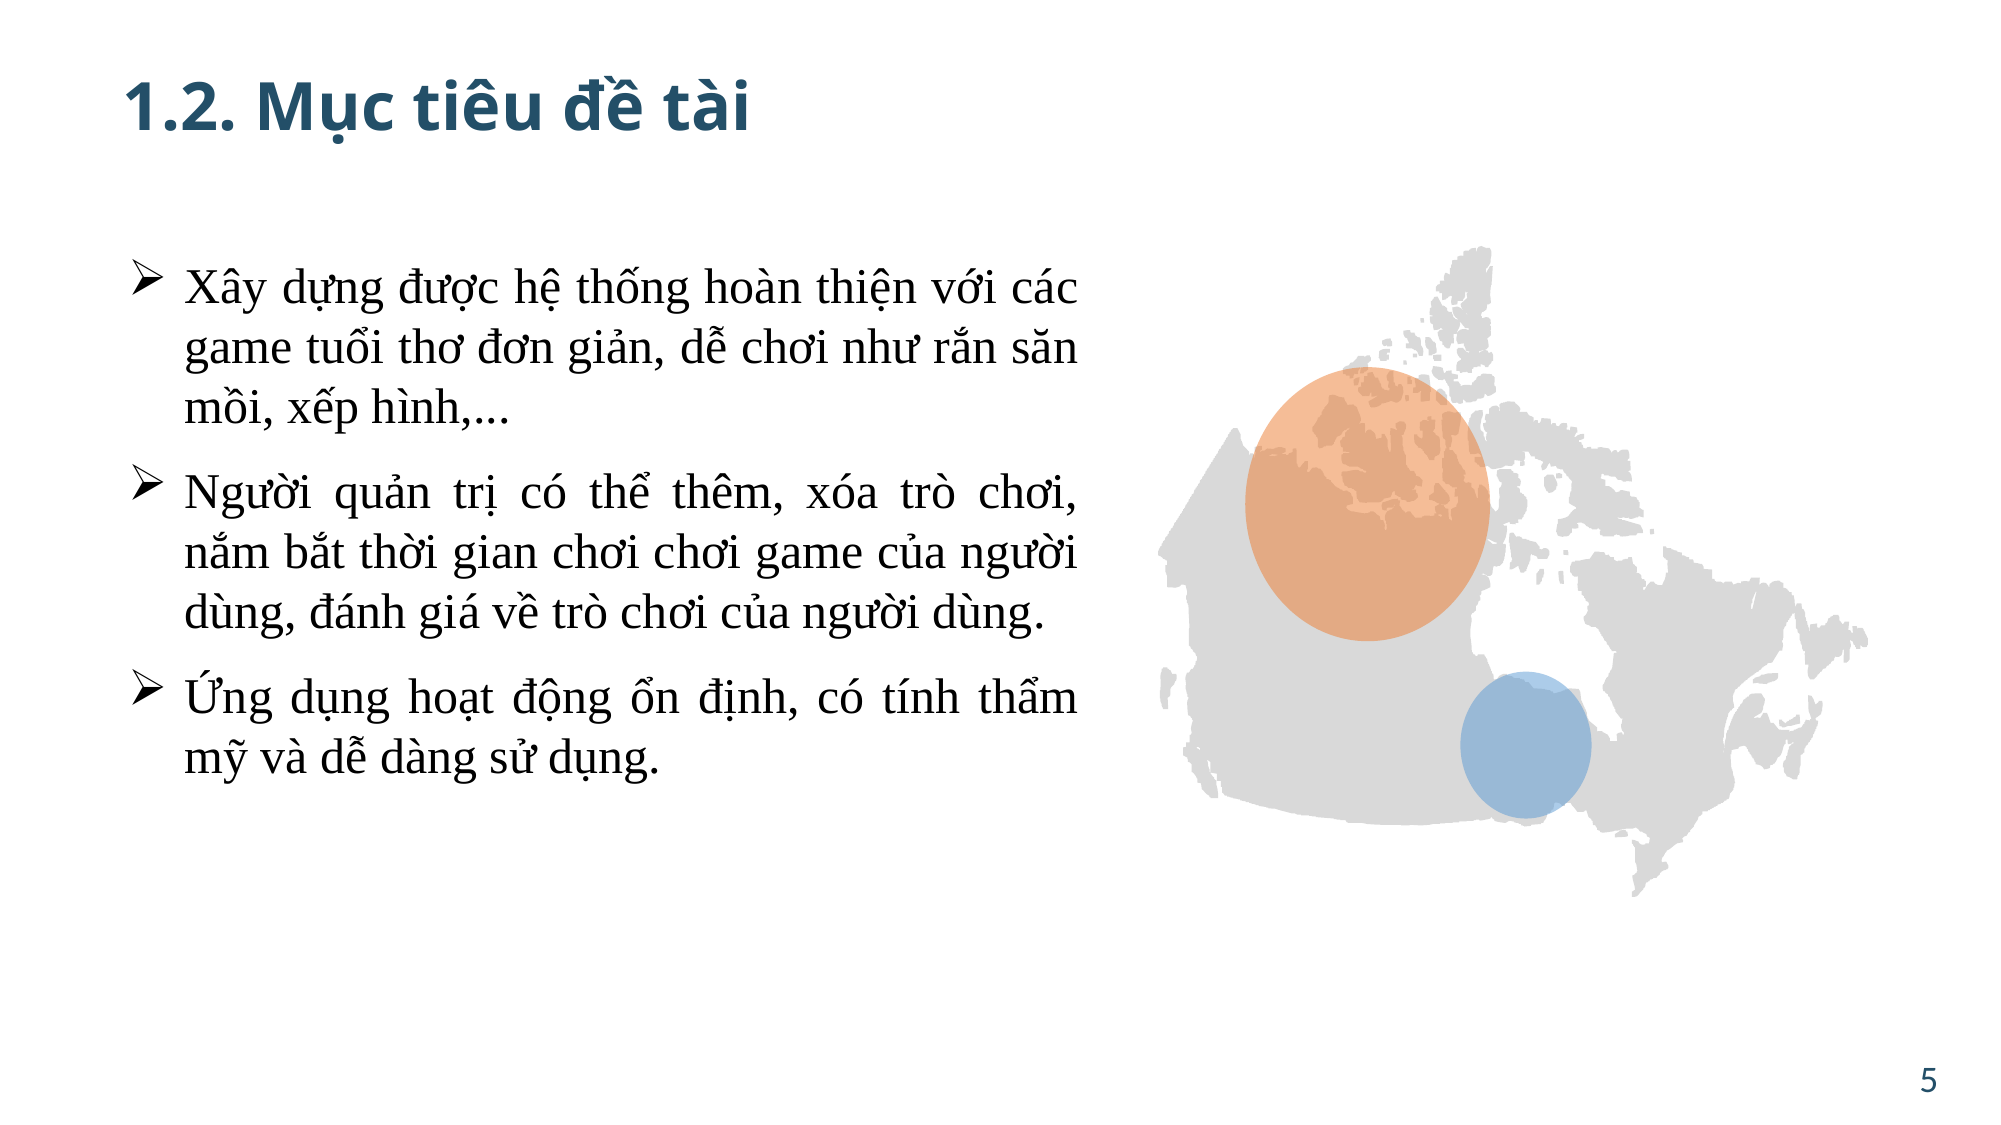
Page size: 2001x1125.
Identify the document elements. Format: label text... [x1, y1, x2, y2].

text_box 1.2. Mục tiêu đề tài [108, 65, 1890, 139]
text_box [1157, 245, 1868, 897]
text_box 5 [1901, 1044, 1978, 1113]
text_box Xây dựng được hệ thống hoàn thiện với các game tuổi thơ đơn giản, dễ chơi như rắn săn mồi, xếp hình,... Người quản trị có thể thêm, xóa trò chơi, nắm bắt thời gian chơi chơi game của người dùng, đánh giá về trò chơi của người dùng. Ứng dụng hoạt động ổn định, có tính thẩm mỹ và dễ dàng sử dụng. [113, 245, 1094, 864]
